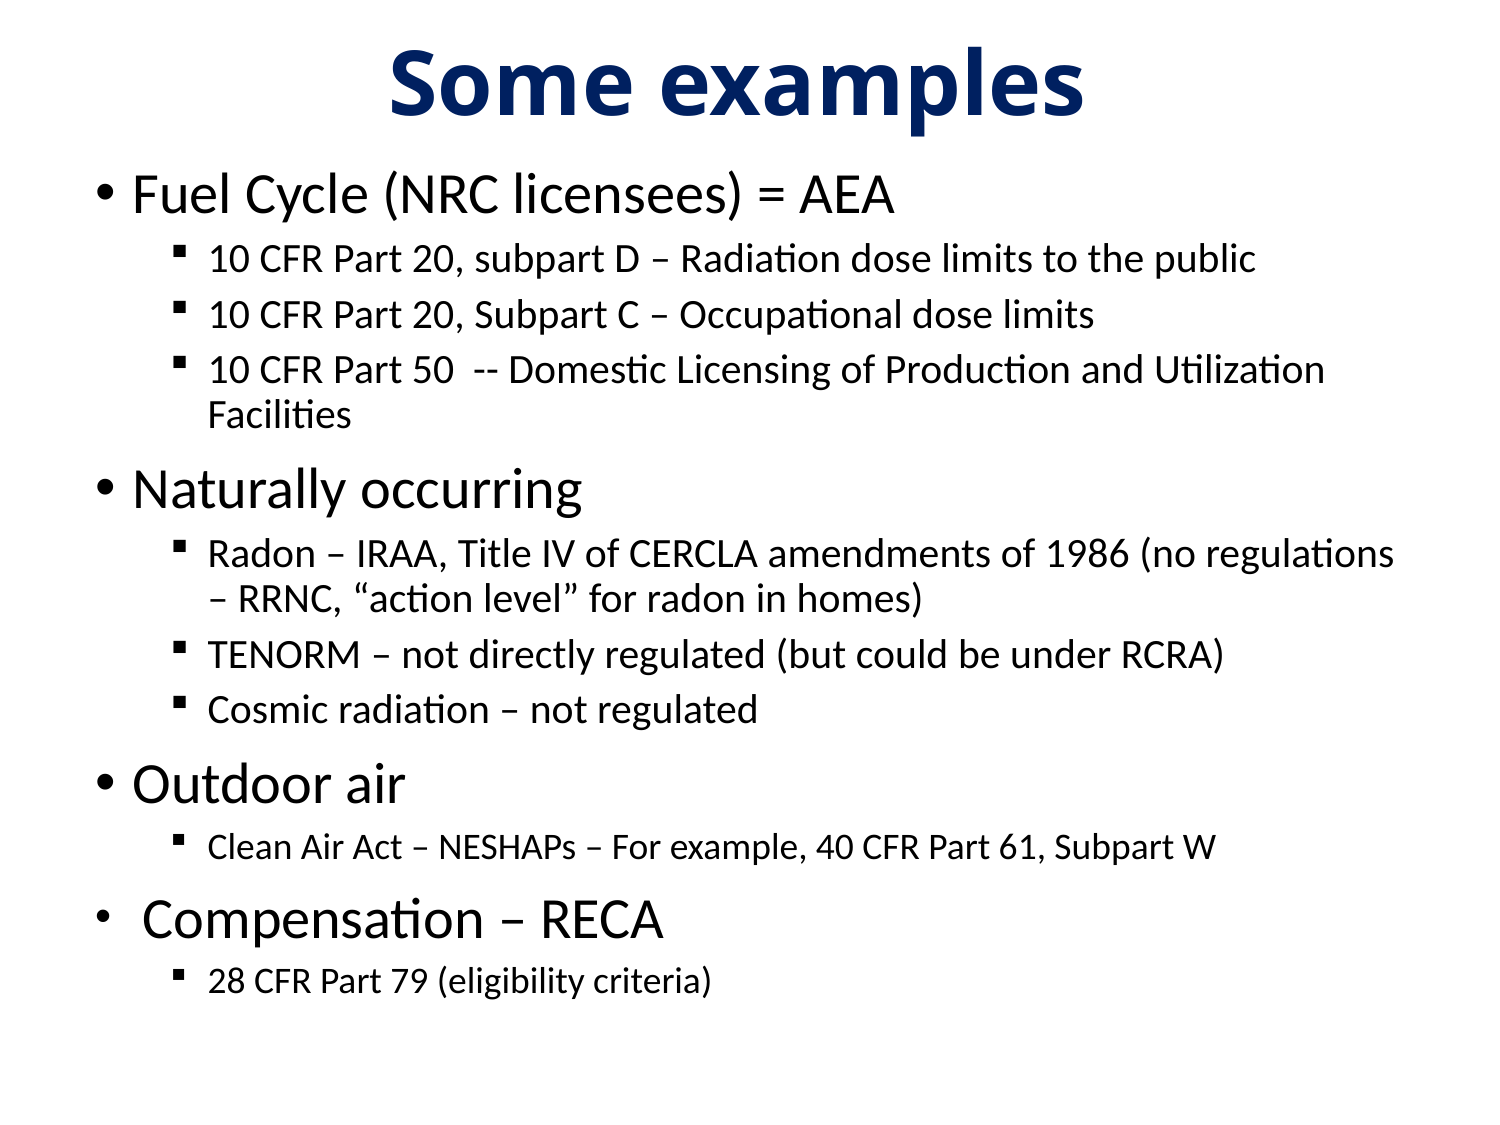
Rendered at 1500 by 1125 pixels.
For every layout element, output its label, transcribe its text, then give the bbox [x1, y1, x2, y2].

list Fuel Cycle (NRC licensees) = AEA 10 CFR Part 20, subpart D – Radiation dose limits to the public 10 CFR Part 20, Subpart C – Occupational dose limits 10 CFR Part 50 -- Domestic Licensing of Production and Utilization Facilities Naturally occurring Radon – IRAA, Title IV of CERCLA amendments of 1986 (no regulations – RRNC, “action level” for radon in homes) TENORM – not directly regulated (but could be under RCRA) Cosmic radiation – not regulated Outdoor air Clean Air Act – NESHAPs – For example, 40 CFR Part 61, Subpart W Compensation – RECA 28 CFR Part 79 (eligibility criteria) [80, 155, 1416, 1111]
title Some examples [91, 30, 1386, 143]
